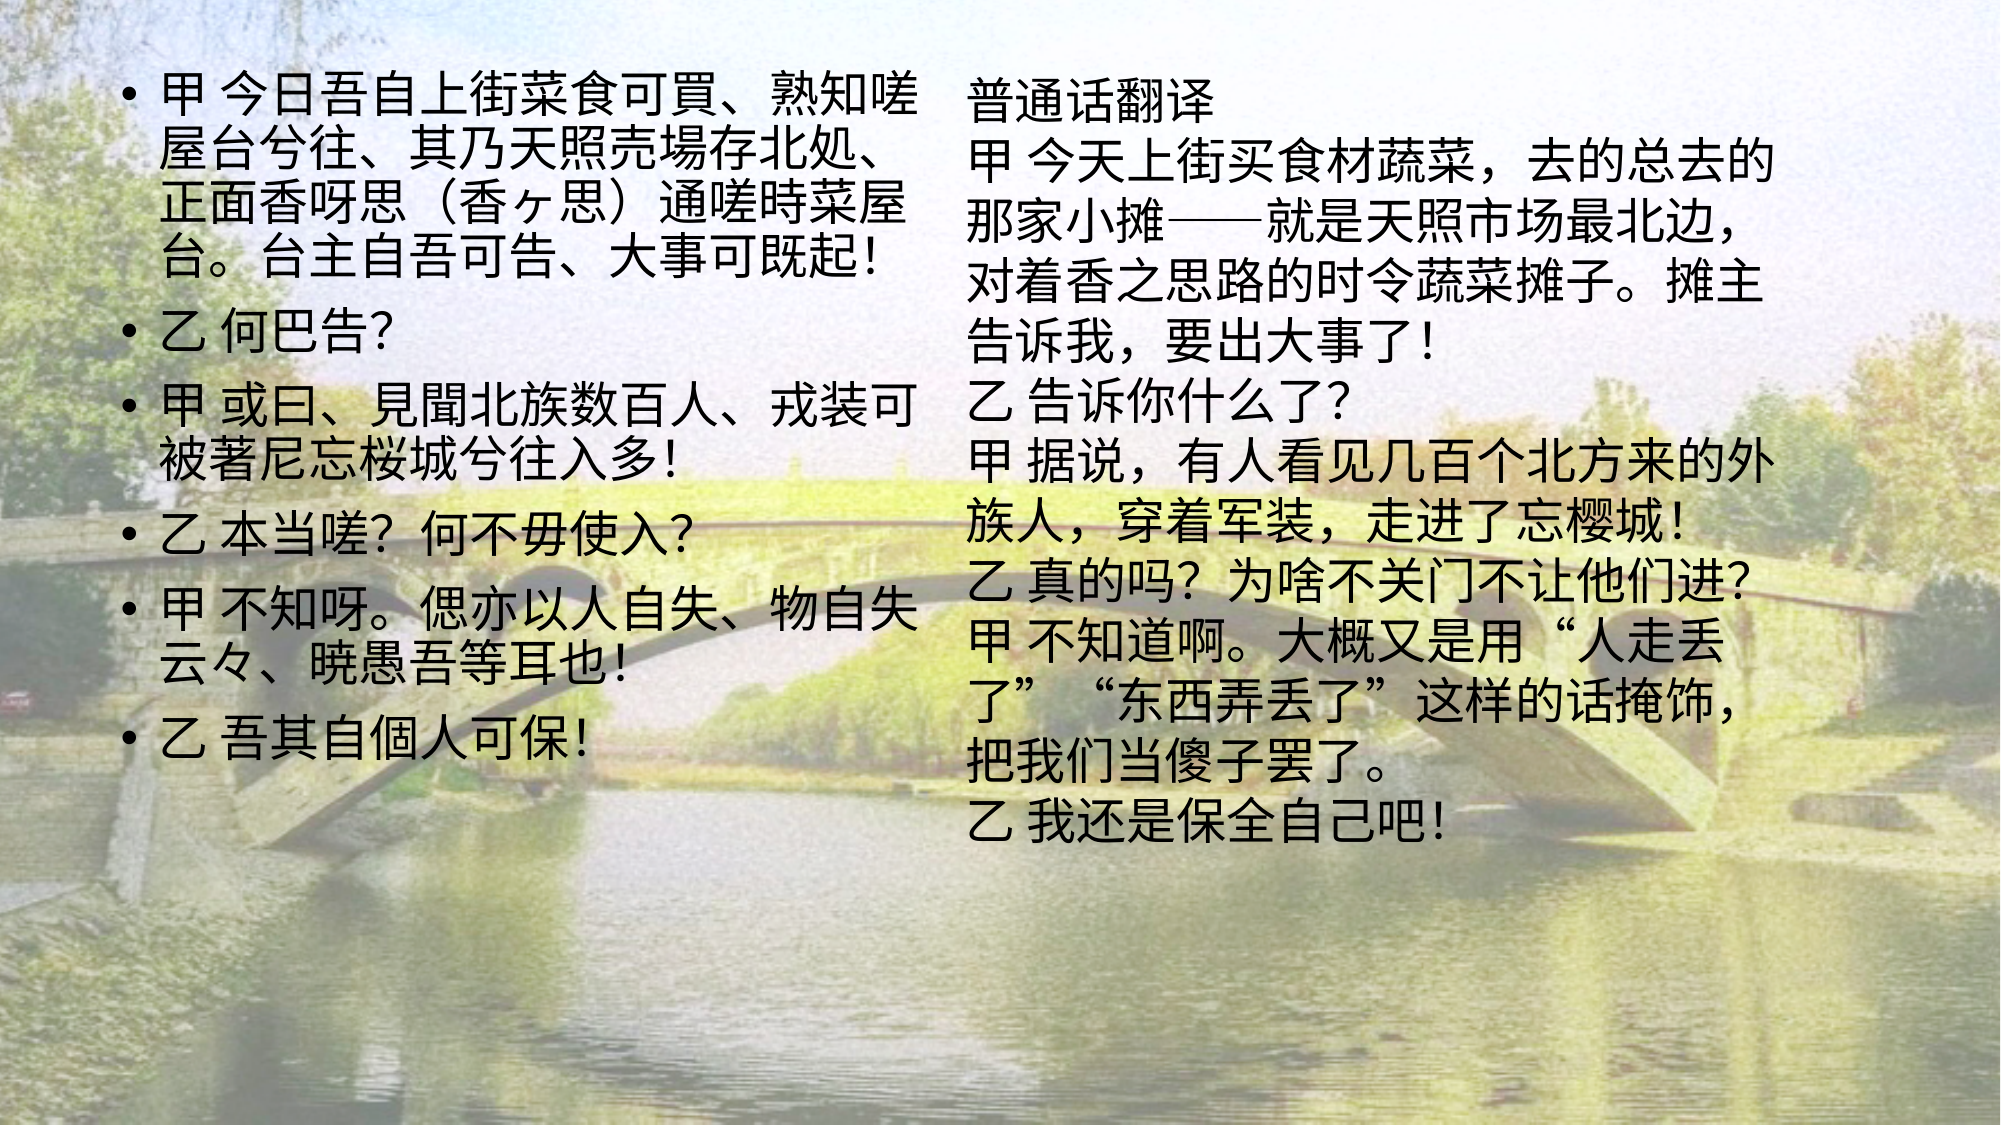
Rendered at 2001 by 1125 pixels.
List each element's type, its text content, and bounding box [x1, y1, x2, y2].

list 甲 今日吾自上街菜食可買、熟知嗟屋台兮往、其乃天照売場存北処、正面香呀思（香ヶ思）通嗟時菜屋台。台主自吾可告、大事可既起！ 乙 何巴告？ 甲 或曰、見聞北族数百人、戎装可被著尼忘桜城兮往入多！ 乙 本当嗟？何不毋使入？ 甲 不知呀。偲亦以人自失、物自失云々、暁愚吾等耳也！ 乙 吾其自個人可保！ [105, 61, 951, 776]
text_box 普通话翻译 甲 今天上街买食材蔬菜，去的总去的那家小摊——就是天照市场最北边，对着香之思路的时令蔬菜摊子。摊主告诉我，要出大事了！ 乙 告诉你什么了？ 甲 据说，有人看见几百个北方来的外族人，穿着军装，走进了忘樱城！ 乙 真的吗？为啥不关门不让他们进？ 甲 不知道啊。大概又是用“人走丢了”“东西弄丢了”这样的话掩饰，把我们当傻子罢了。 乙 我还是保全自己吧！ [950, 61, 1802, 585]
picture [0, 0, 2001, 1125]
